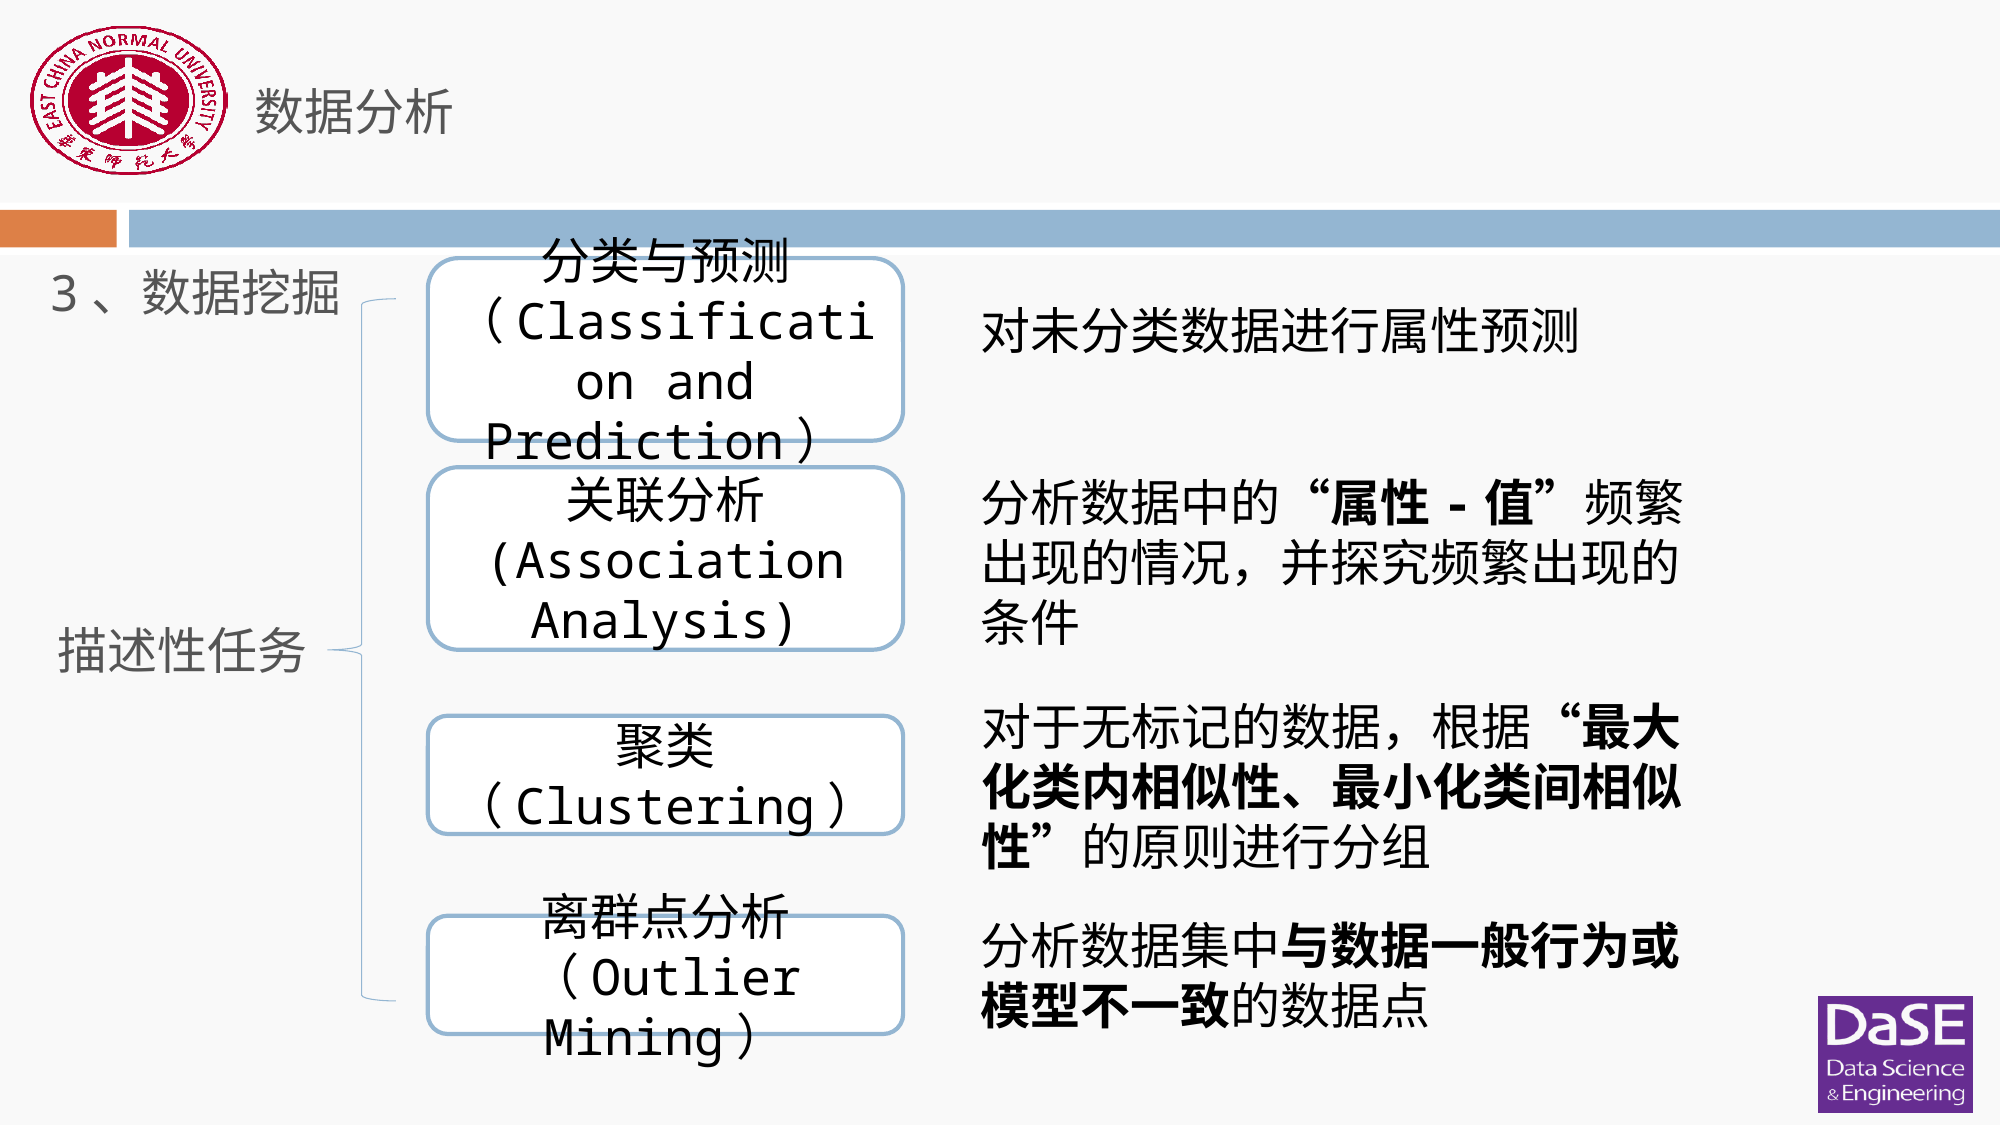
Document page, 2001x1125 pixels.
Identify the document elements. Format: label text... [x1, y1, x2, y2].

text_box 对未分类数据进行属性预测 [965, 292, 1722, 368]
text_box [327, 298, 396, 1002]
text_box 分析数据集中与数据一般行为或模型不一致的数据点 [965, 906, 1722, 1042]
text_box 离群点分析 （Outlier Mining） [427, 915, 904, 1034]
picture [1818, 996, 1973, 1113]
text_box 对于无标记的数据，根据“最大化类内相似性、最小化类间相似性”的原则进行分组 [967, 688, 1723, 883]
text_box 3、数据挖掘 [34, 254, 357, 330]
text_box 描述性任务 [43, 611, 323, 687]
text_box 数据分析 [240, 73, 470, 149]
text_box 关联分析 (Association Analysis) [427, 467, 904, 650]
text_box 分析数据中的“属性-值”频繁出现的情况，并探究频繁出现的条件 [965, 463, 1722, 659]
text_box 分类与预测 （Classification and Prediction） [427, 258, 904, 441]
picture [30, 26, 228, 175]
text_box 聚类 （Clustering） [427, 715, 904, 834]
